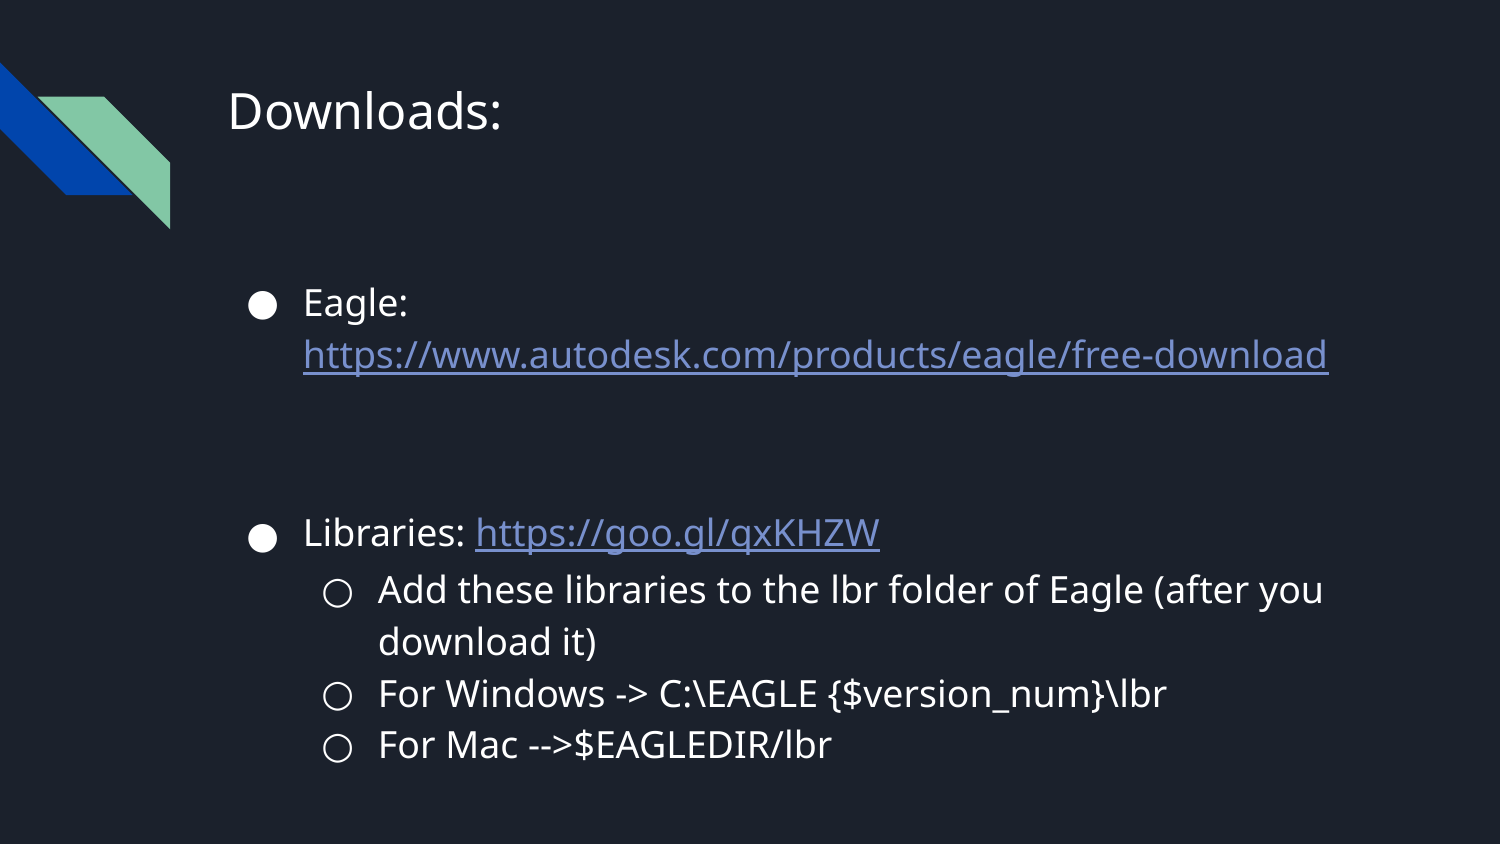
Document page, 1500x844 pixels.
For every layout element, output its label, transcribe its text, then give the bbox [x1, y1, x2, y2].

list Eagle: https://www.autodesk.com/products/eagle/free-download Libraries: https://goo.gl/qxKHZW Add these libraries to the lbr folder of Eagle (after you download it) For Windows -> C:\EAGLE {$version_num}\lbr For Mac -->$EAGLEDIR/lbr [212, 257, 1368, 735]
title Downloads: [212, 64, 1368, 215]
